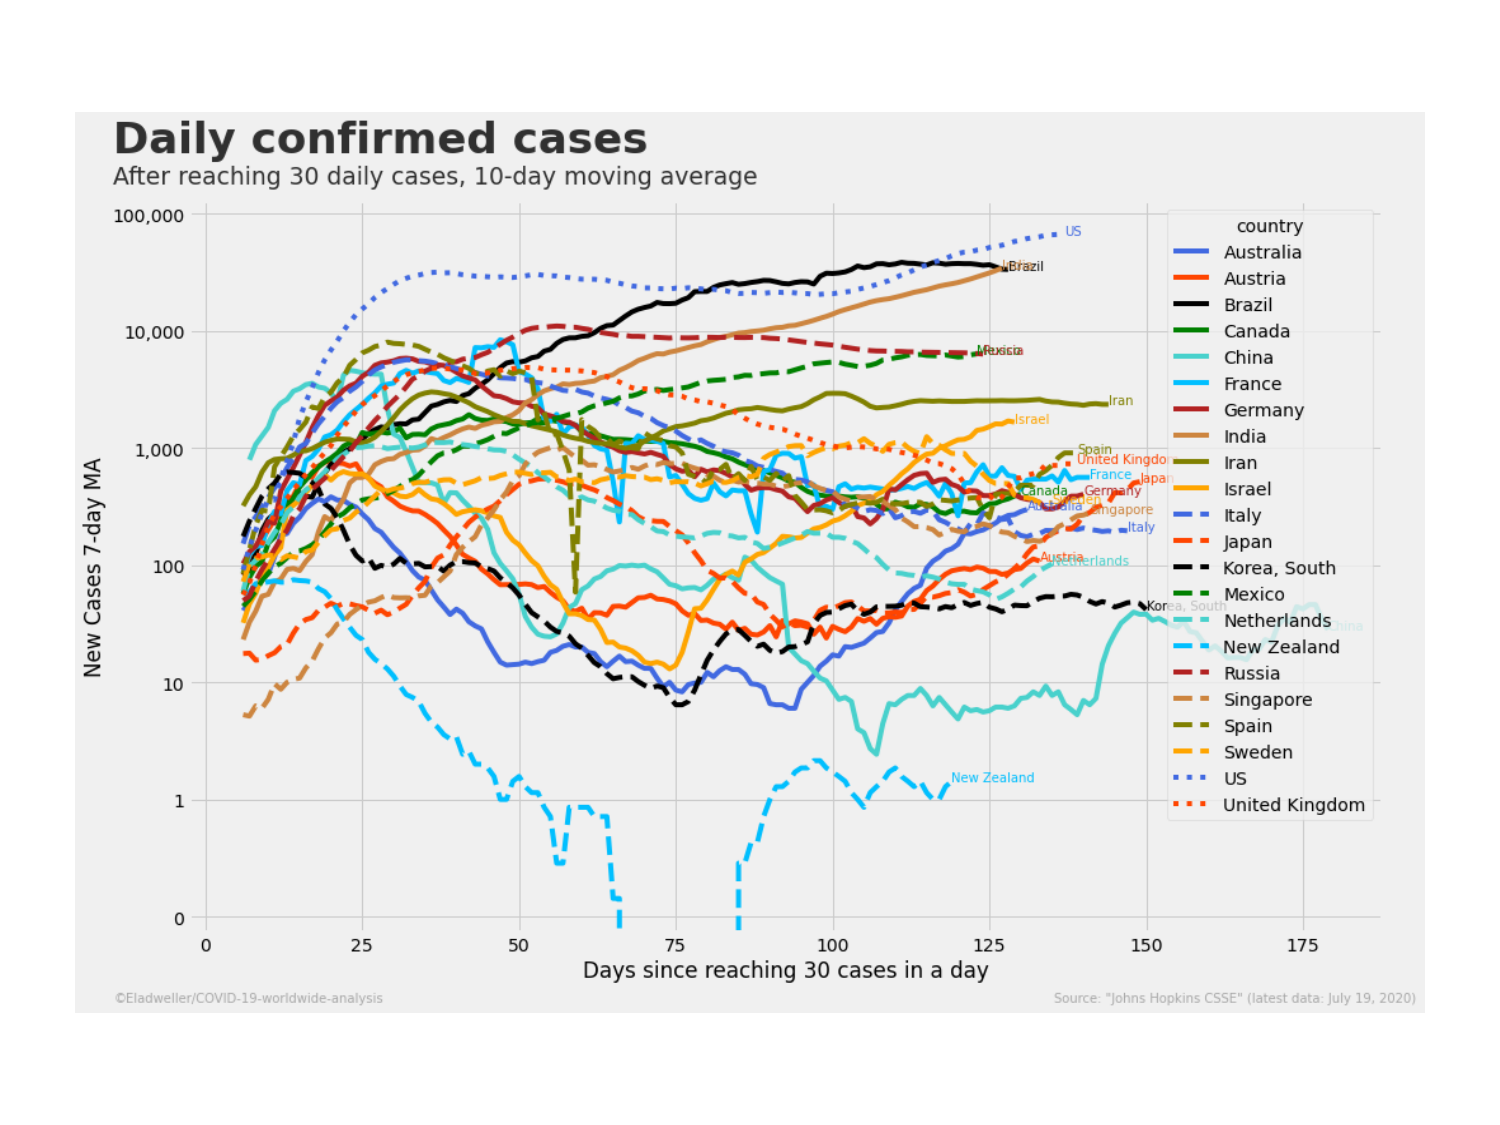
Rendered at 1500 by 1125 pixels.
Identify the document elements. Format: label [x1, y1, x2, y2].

picture [74, 112, 1426, 1013]
